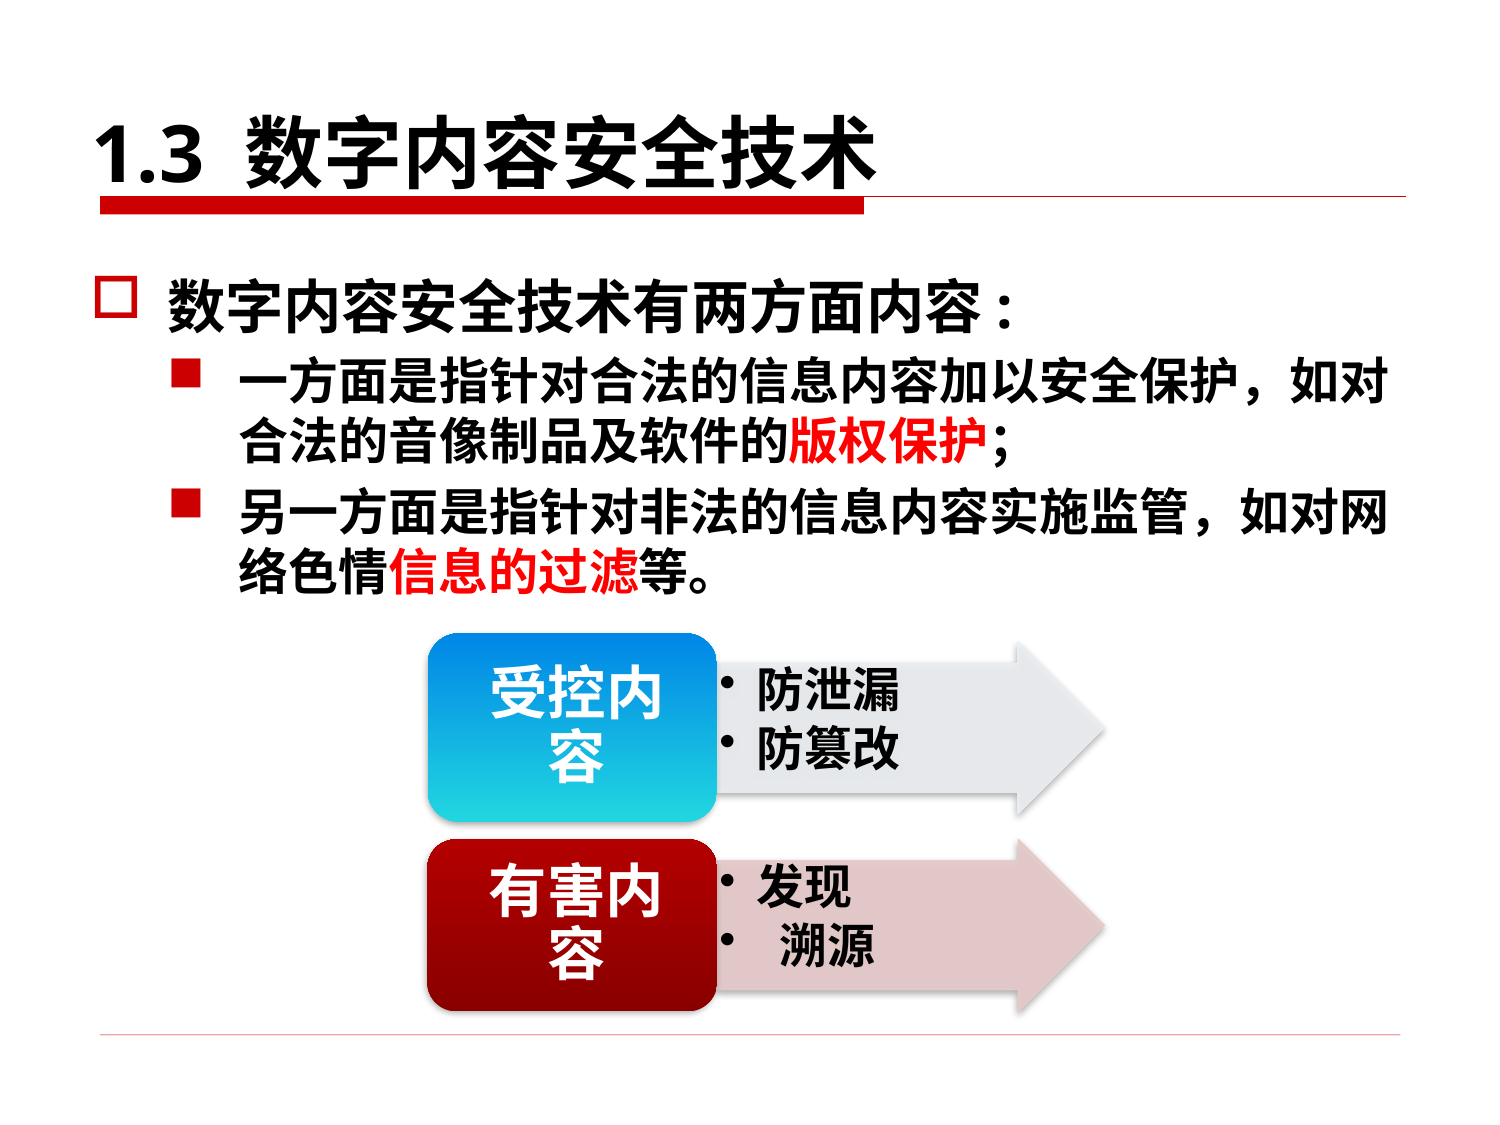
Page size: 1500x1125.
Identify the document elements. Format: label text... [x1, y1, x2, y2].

title 1.3 数字内容安全技术 [76, 101, 1427, 206]
list 数字内容安全技术有两方面内容: 一方面是指针对合法的信息内容加以安全保护，如对合法的音像制品及软件的版权保护； 另一方面是指针对非法的信息内容实施监管，如对网络色情信息的过滤等。 [75, 262, 1425, 668]
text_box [426, 633, 1105, 1012]
